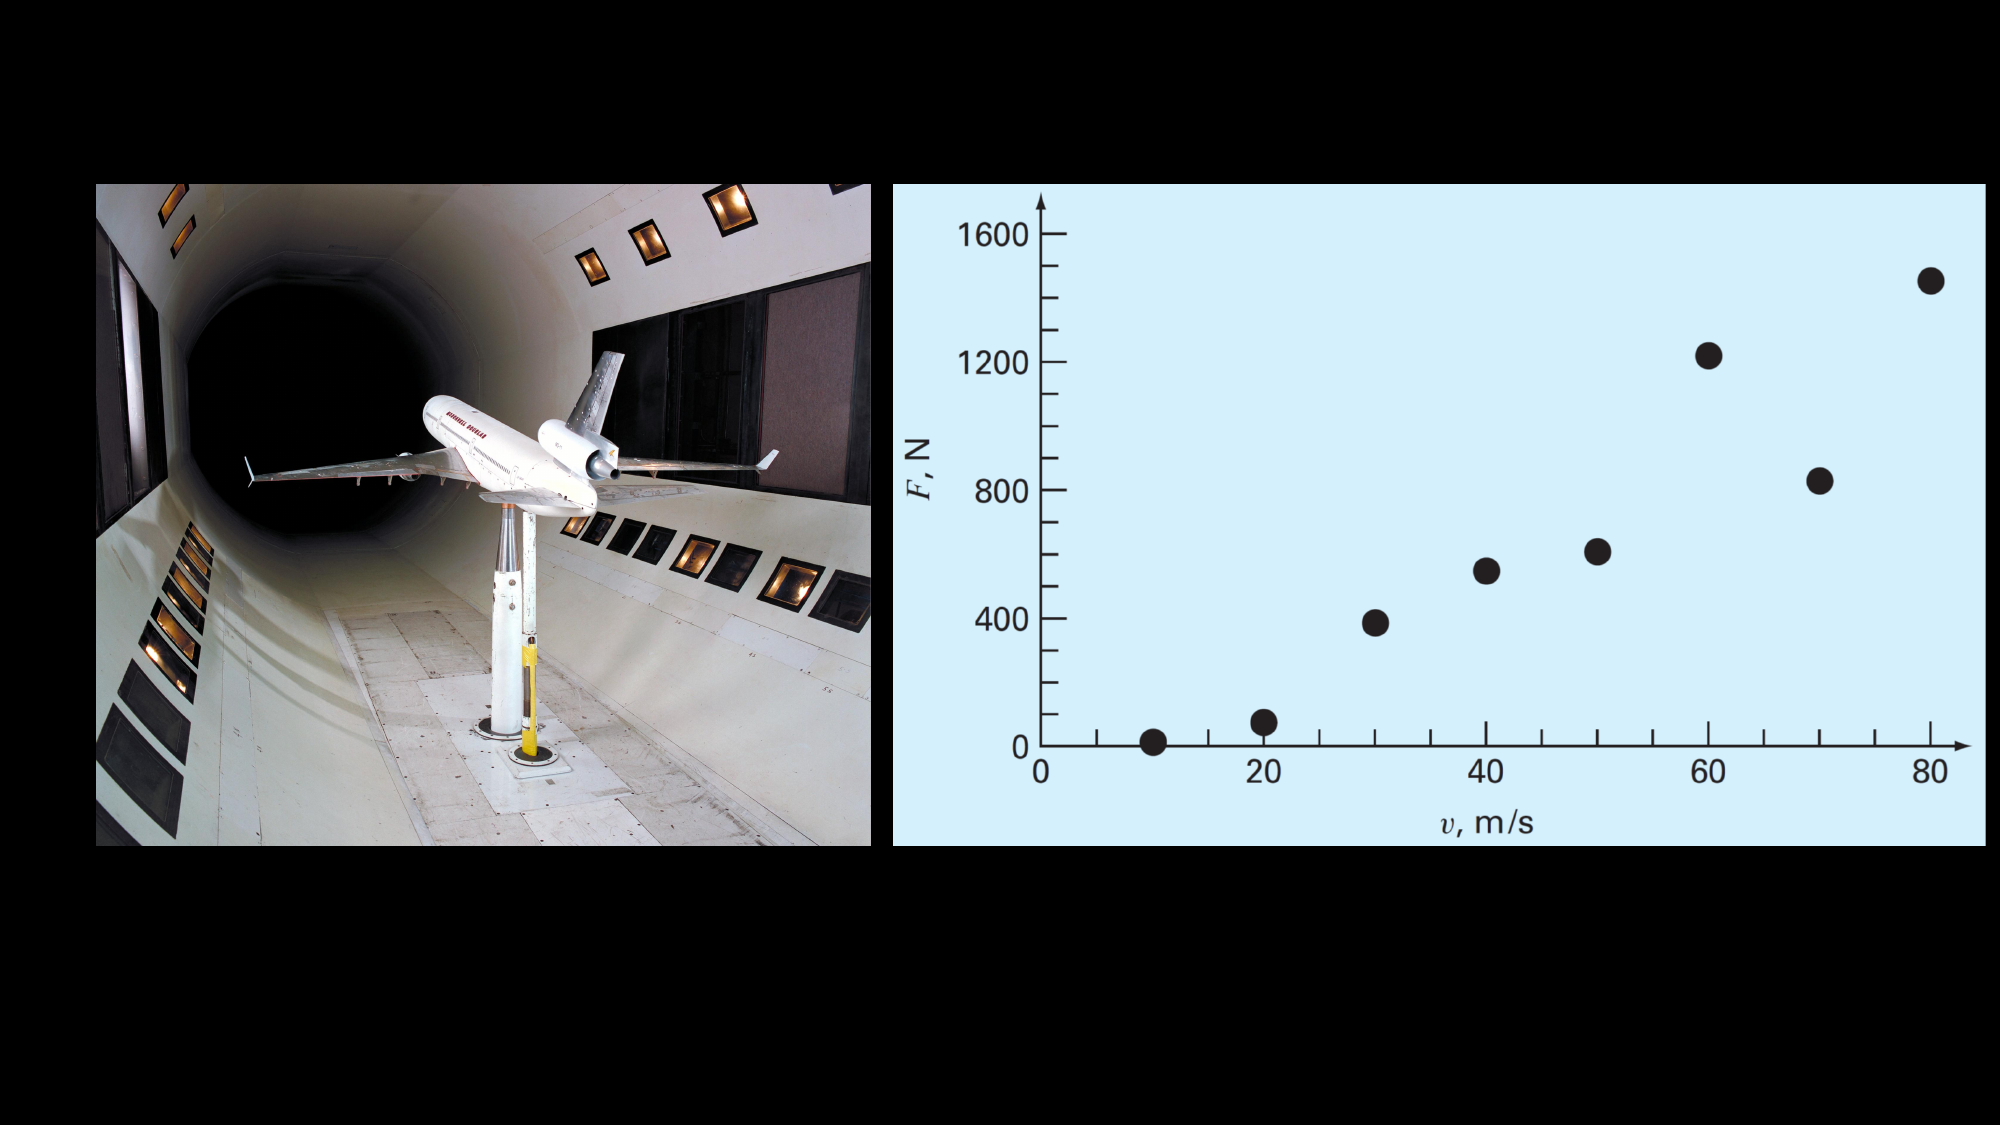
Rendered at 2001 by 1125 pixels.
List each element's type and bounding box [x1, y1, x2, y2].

picture [96, 184, 871, 846]
picture [893, 184, 1986, 846]
